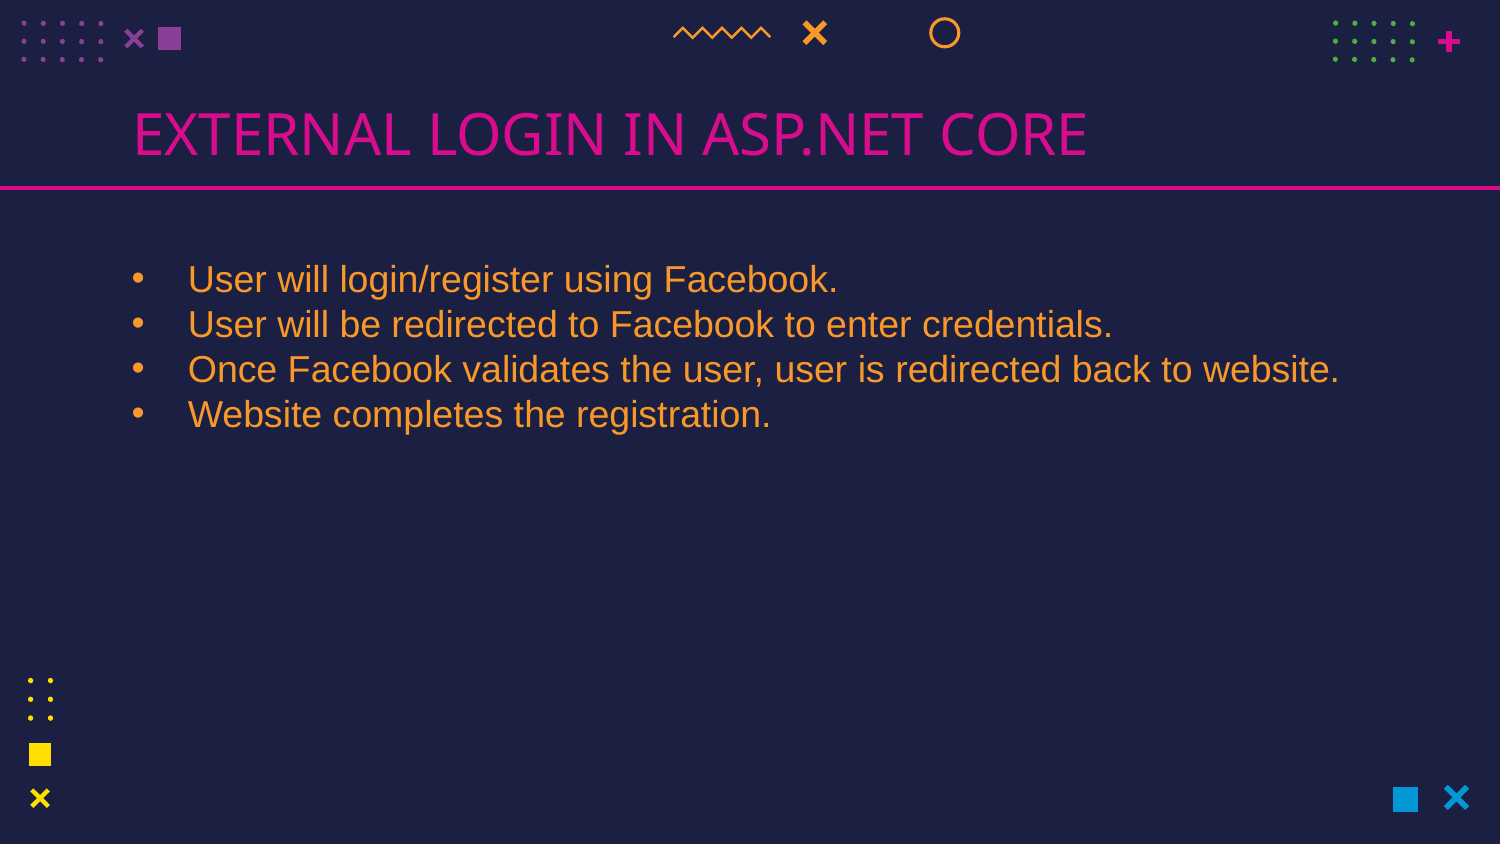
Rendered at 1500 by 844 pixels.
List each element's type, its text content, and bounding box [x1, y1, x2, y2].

text_box User will login/register using Facebook. User will be redirected to Facebook to enter credentials. Once Facebook validates the user, user is redirected back to website. Website completes the registration. [116, 247, 1383, 533]
title EXTERNAL LOGIN IN ASP.NET CORE [116, 82, 1383, 177]
